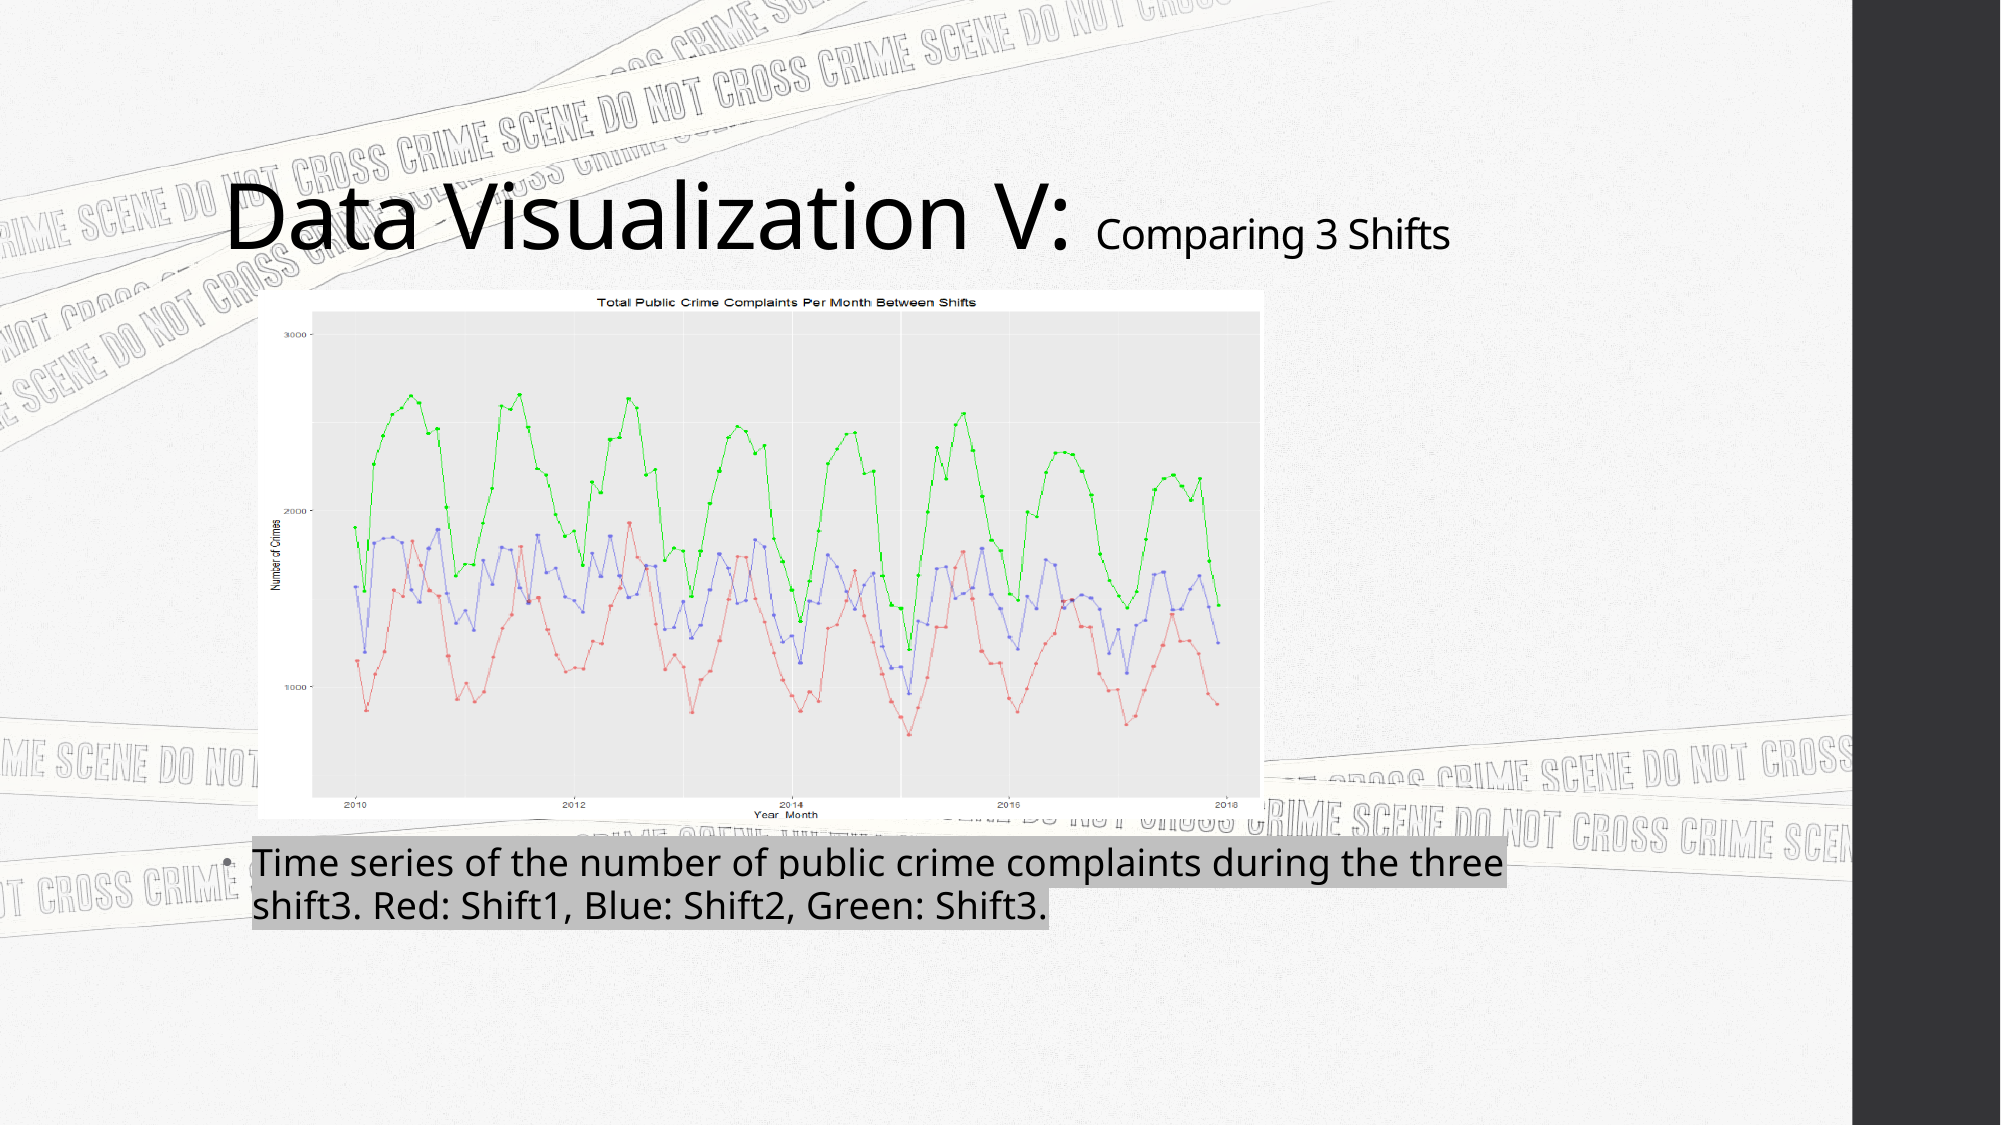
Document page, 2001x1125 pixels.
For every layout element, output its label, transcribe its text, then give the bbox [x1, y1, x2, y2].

list Time series of the number of public crime complaints during the three shift3. Red: Shift1, Blue: Shift2, Green: Shift3. [206, 299, 1617, 1014]
picture [257, 290, 1265, 819]
title Data Visualization V: Comparing 3 Shifts [206, 60, 1797, 278]
